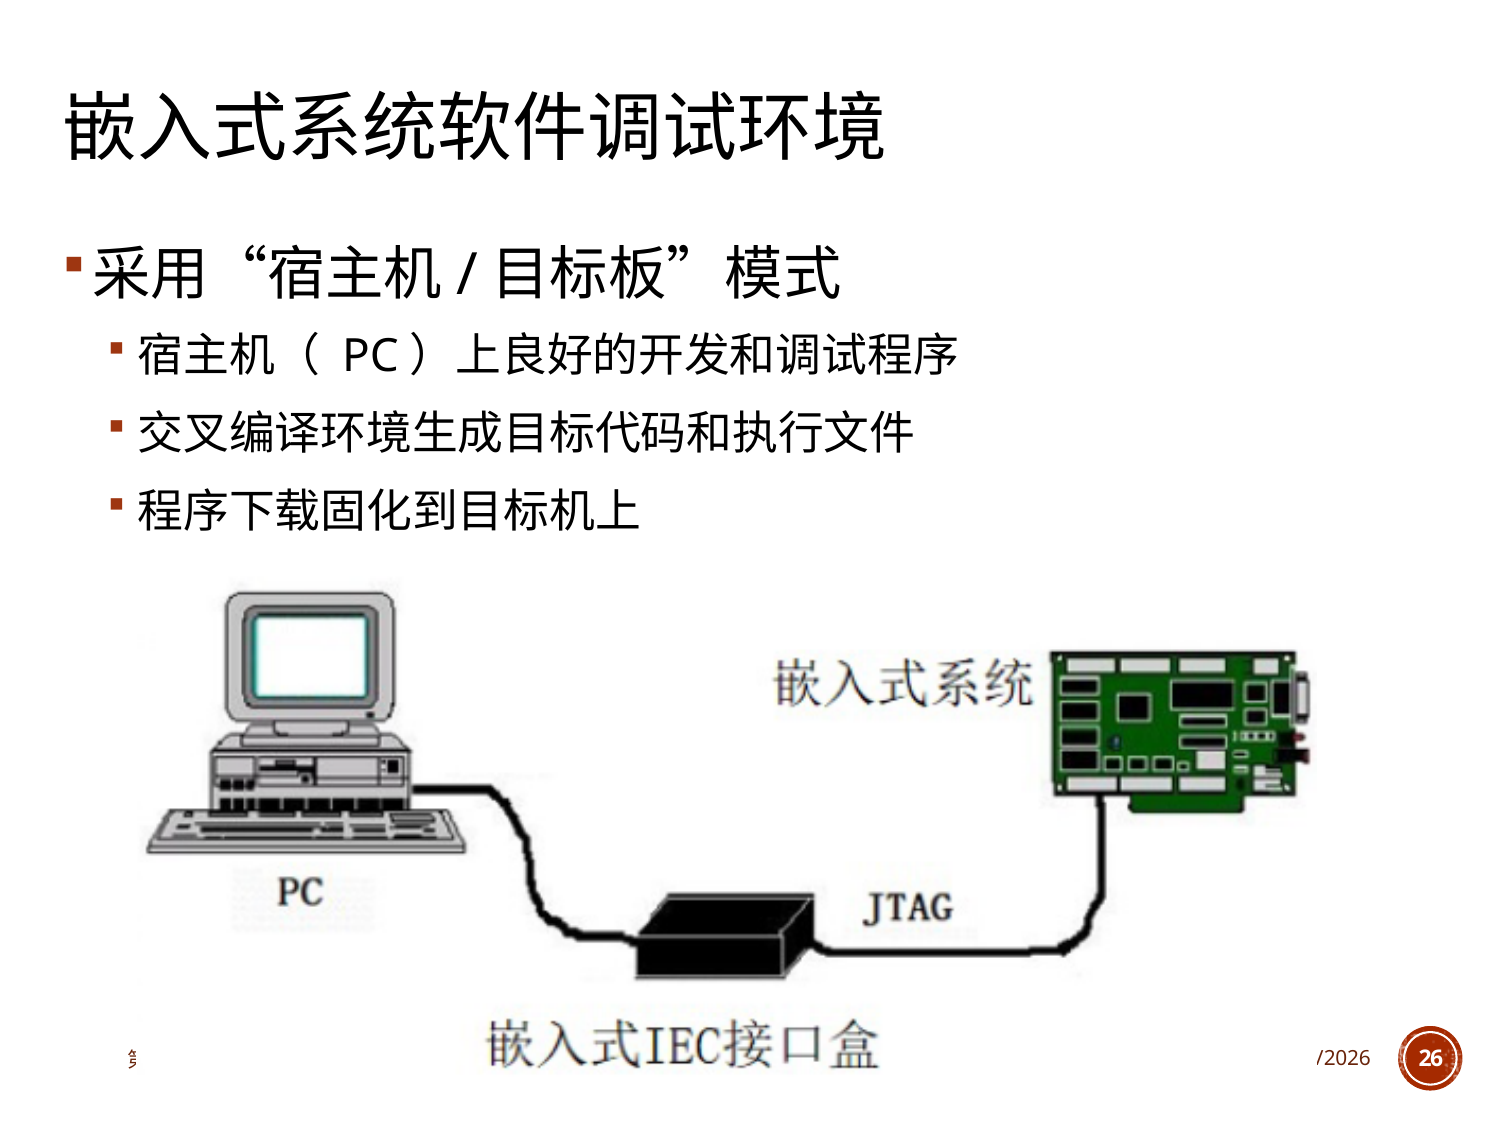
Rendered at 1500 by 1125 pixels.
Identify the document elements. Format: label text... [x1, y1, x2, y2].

picture [136, 561, 1317, 1079]
list 采用“宿主机/目标板”模式 宿主机（ PC）上良好的开发和调试程序 交叉编译环境生成目标代码和执行文件 程序下载固化到目标机上 [47, 214, 1471, 548]
slide_number 26 [1391, 1028, 1471, 1089]
title 嵌入式系统软件调试环境 [47, 46, 1471, 214]
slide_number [982, 1028, 1386, 1089]
footer 第一章 嵌入式系统概论 [112, 1028, 891, 1089]
